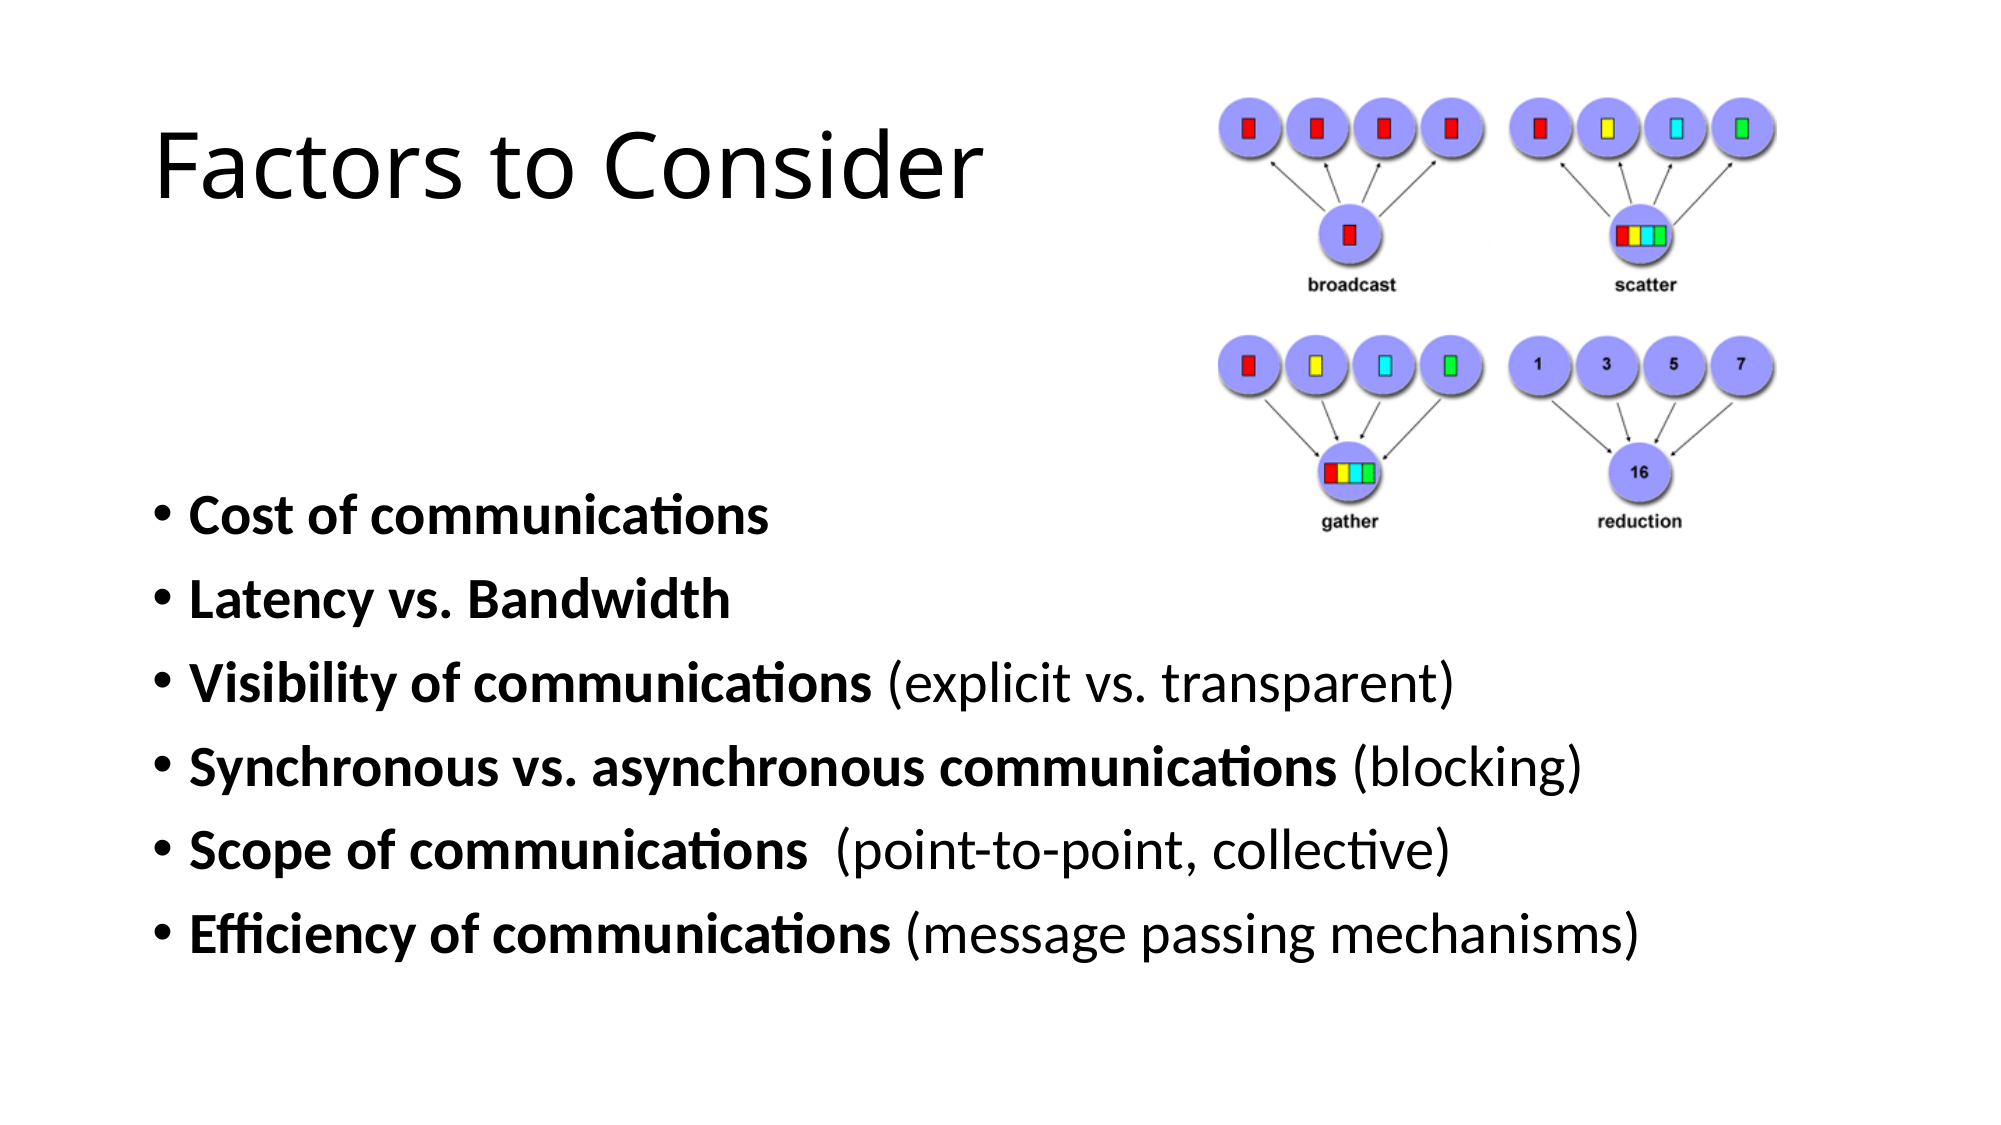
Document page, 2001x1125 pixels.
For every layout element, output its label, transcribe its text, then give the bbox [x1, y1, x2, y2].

picture [1218, 95, 1777, 538]
list Cost of communications Latency vs. Bandwidth Visibility of communications (explicit vs. transparent) Synchronous vs. asynchronous communications (blocking) Scope of communications (point-to-point, collective) Efficiency of communications (message passing mechanisms) [137, 476, 1863, 1014]
title Factors to Consider [137, 59, 1863, 278]
